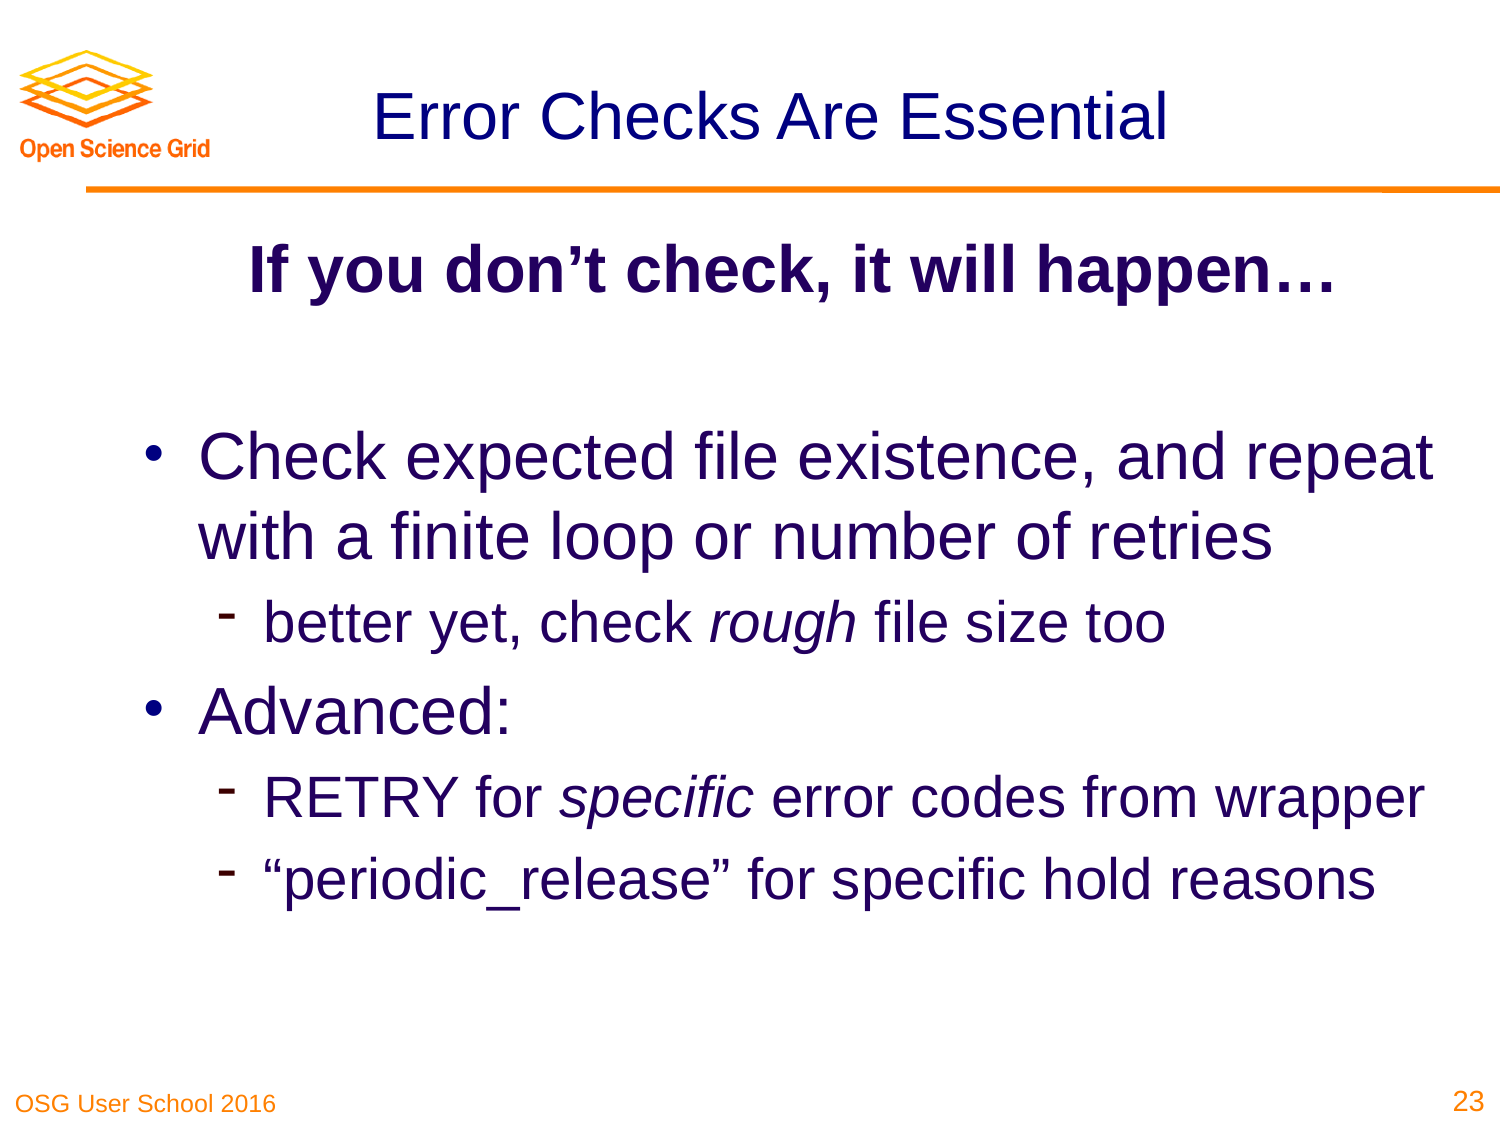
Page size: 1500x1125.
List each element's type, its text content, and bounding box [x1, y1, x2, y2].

slide_number 23 [1430, 1049, 1500, 1125]
picture [0, 27, 201, 179]
title Error Checks Are Essential [201, 18, 1342, 207]
list If you don’t check, it will happen… Check expected file existence, and repeat with a finite loop or number of retries better yet, check rough file size too Advanced: RETRY for specific error codes from wrapper “periodic_release” for specific hold reasons [127, 218, 1463, 1019]
